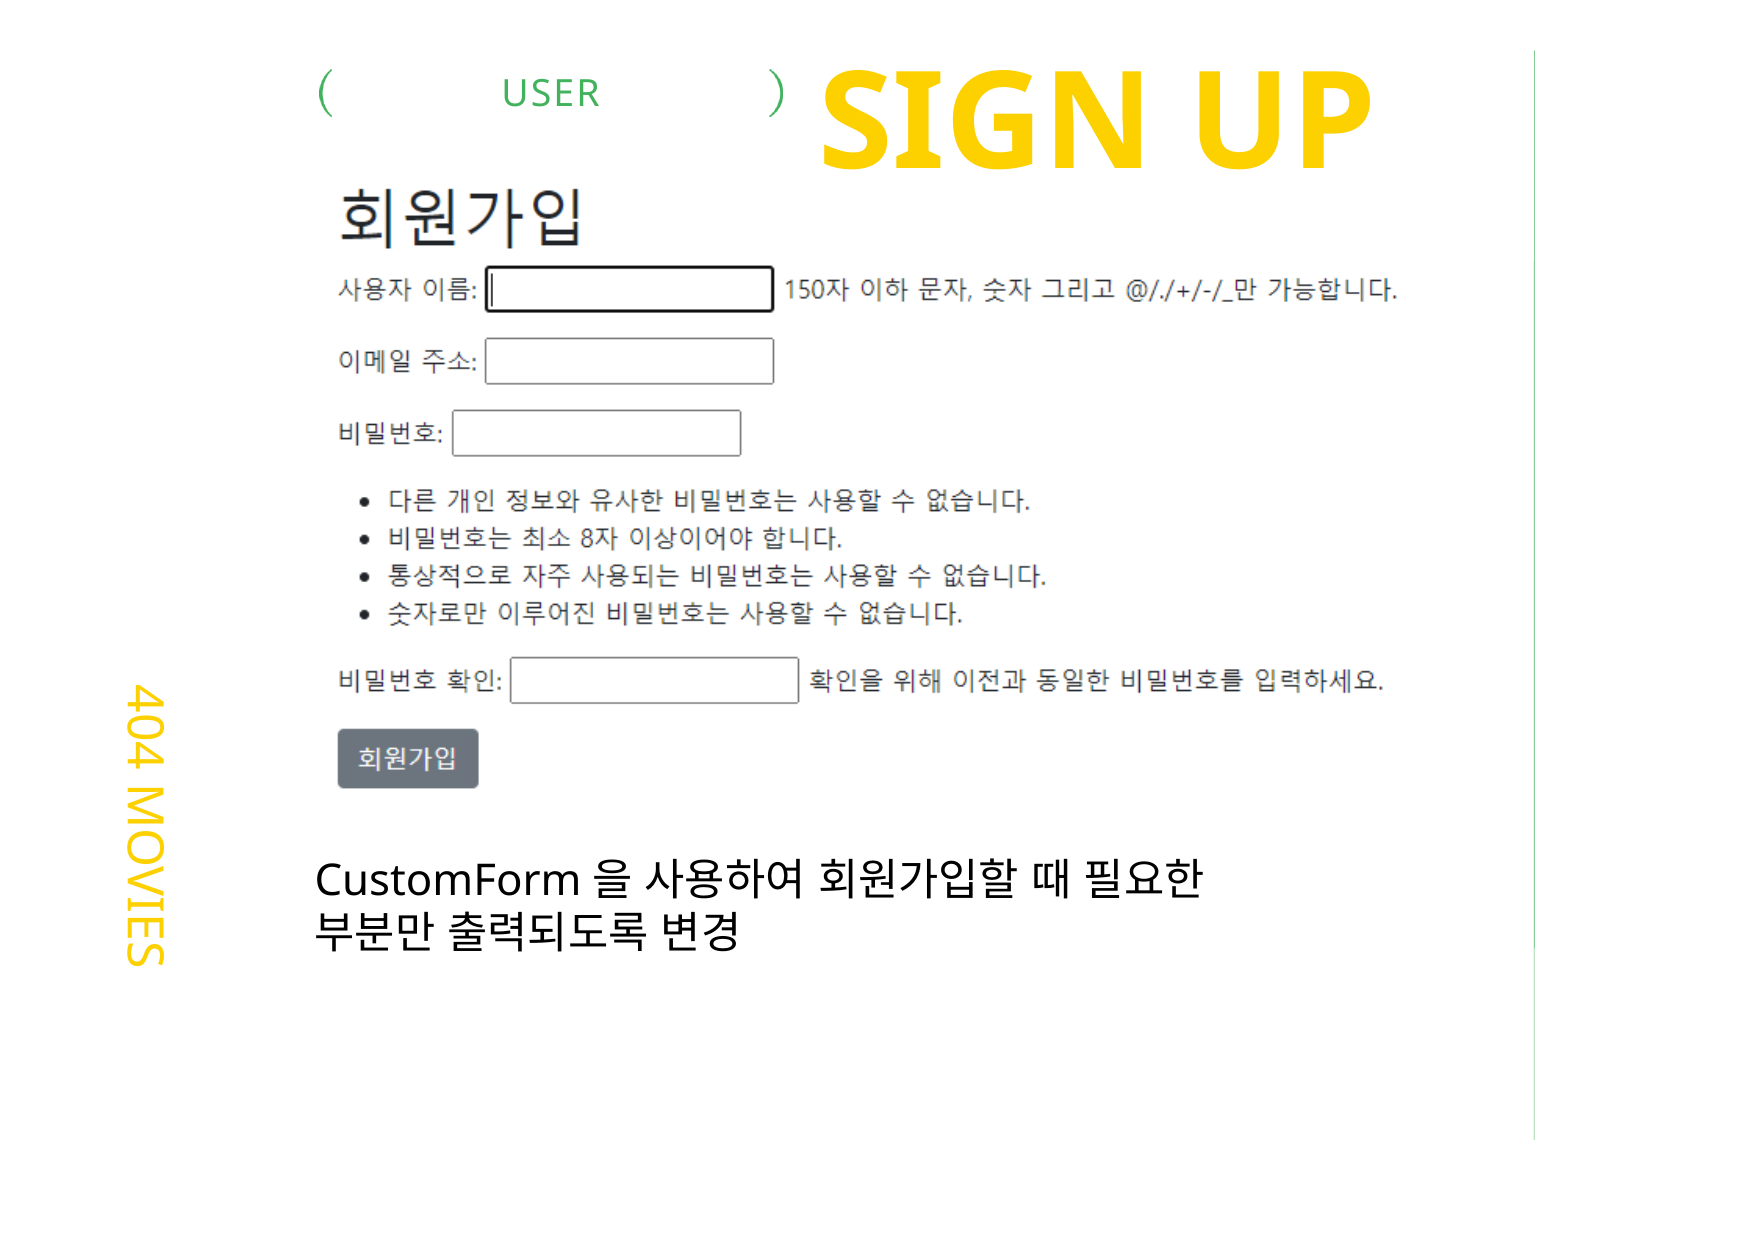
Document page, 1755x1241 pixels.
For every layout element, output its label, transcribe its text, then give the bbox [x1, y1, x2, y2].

list 404 MOVIES [44, 209, 175, 1034]
list SIGN UP [818, 91, 1755, 328]
list USER [302, 35, 800, 153]
picture [299, 182, 1444, 798]
text_box CustomForm을 사용하여 회원가입할 때 필요한 부분만 출력되도록 변경 [299, 844, 1344, 965]
